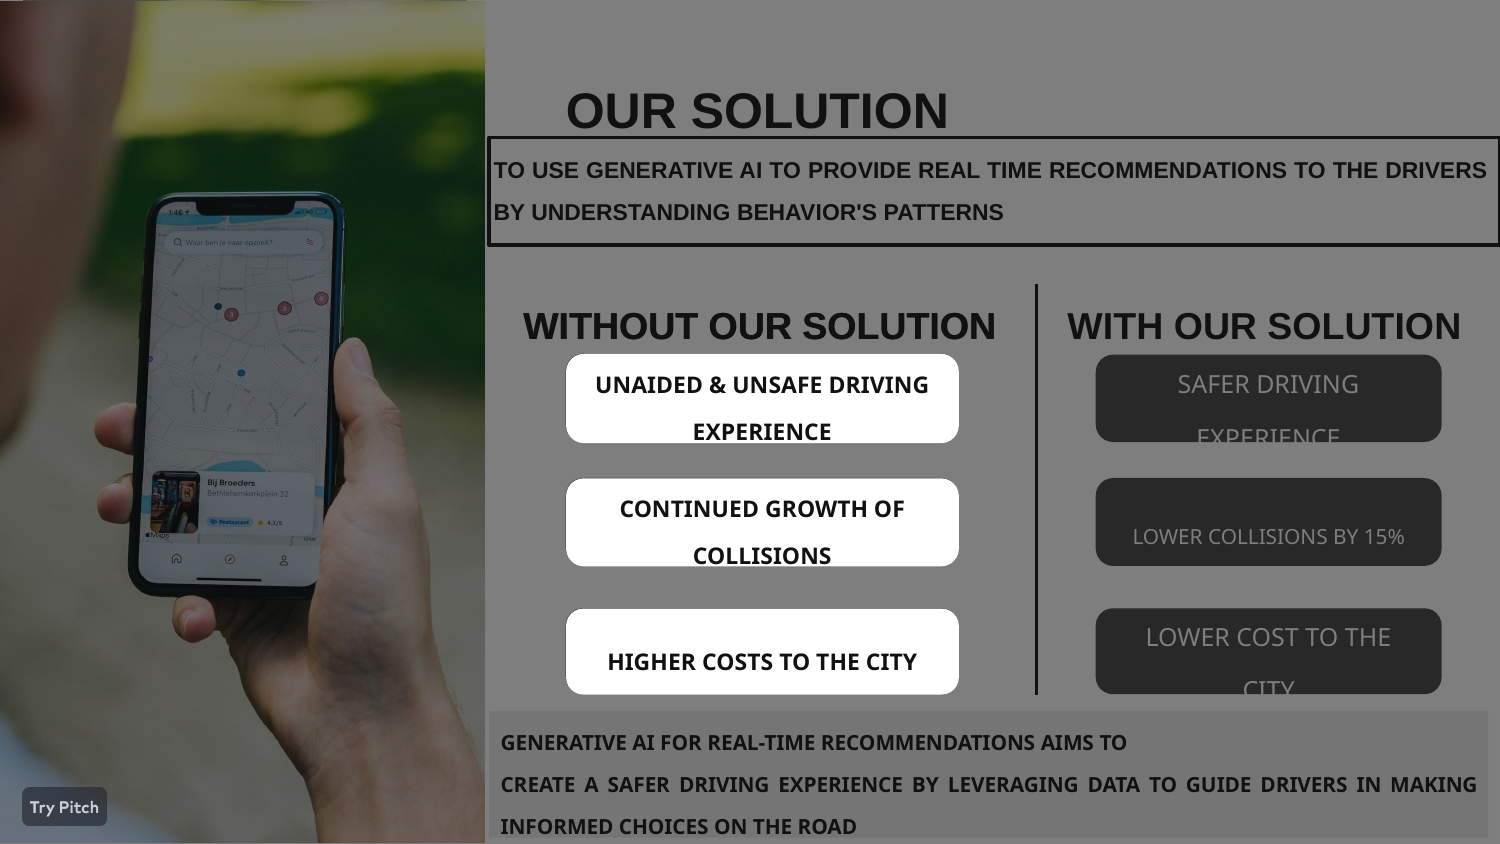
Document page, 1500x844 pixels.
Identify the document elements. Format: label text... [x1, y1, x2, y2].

text_box HIGHER COSTS TO THE CITY [566, 608, 959, 695]
text_box UNAIDED & UNSAFE DRIVING EXPERIENCE [566, 353, 959, 444]
text_box [485, 0, 1500, 844]
text_box CONTINUED GROWTH OF COLLISIONS [566, 478, 959, 567]
picture [0, 0, 485, 843]
text_box WITHOUT OUR SOLUTION [523, 283, 1124, 337]
